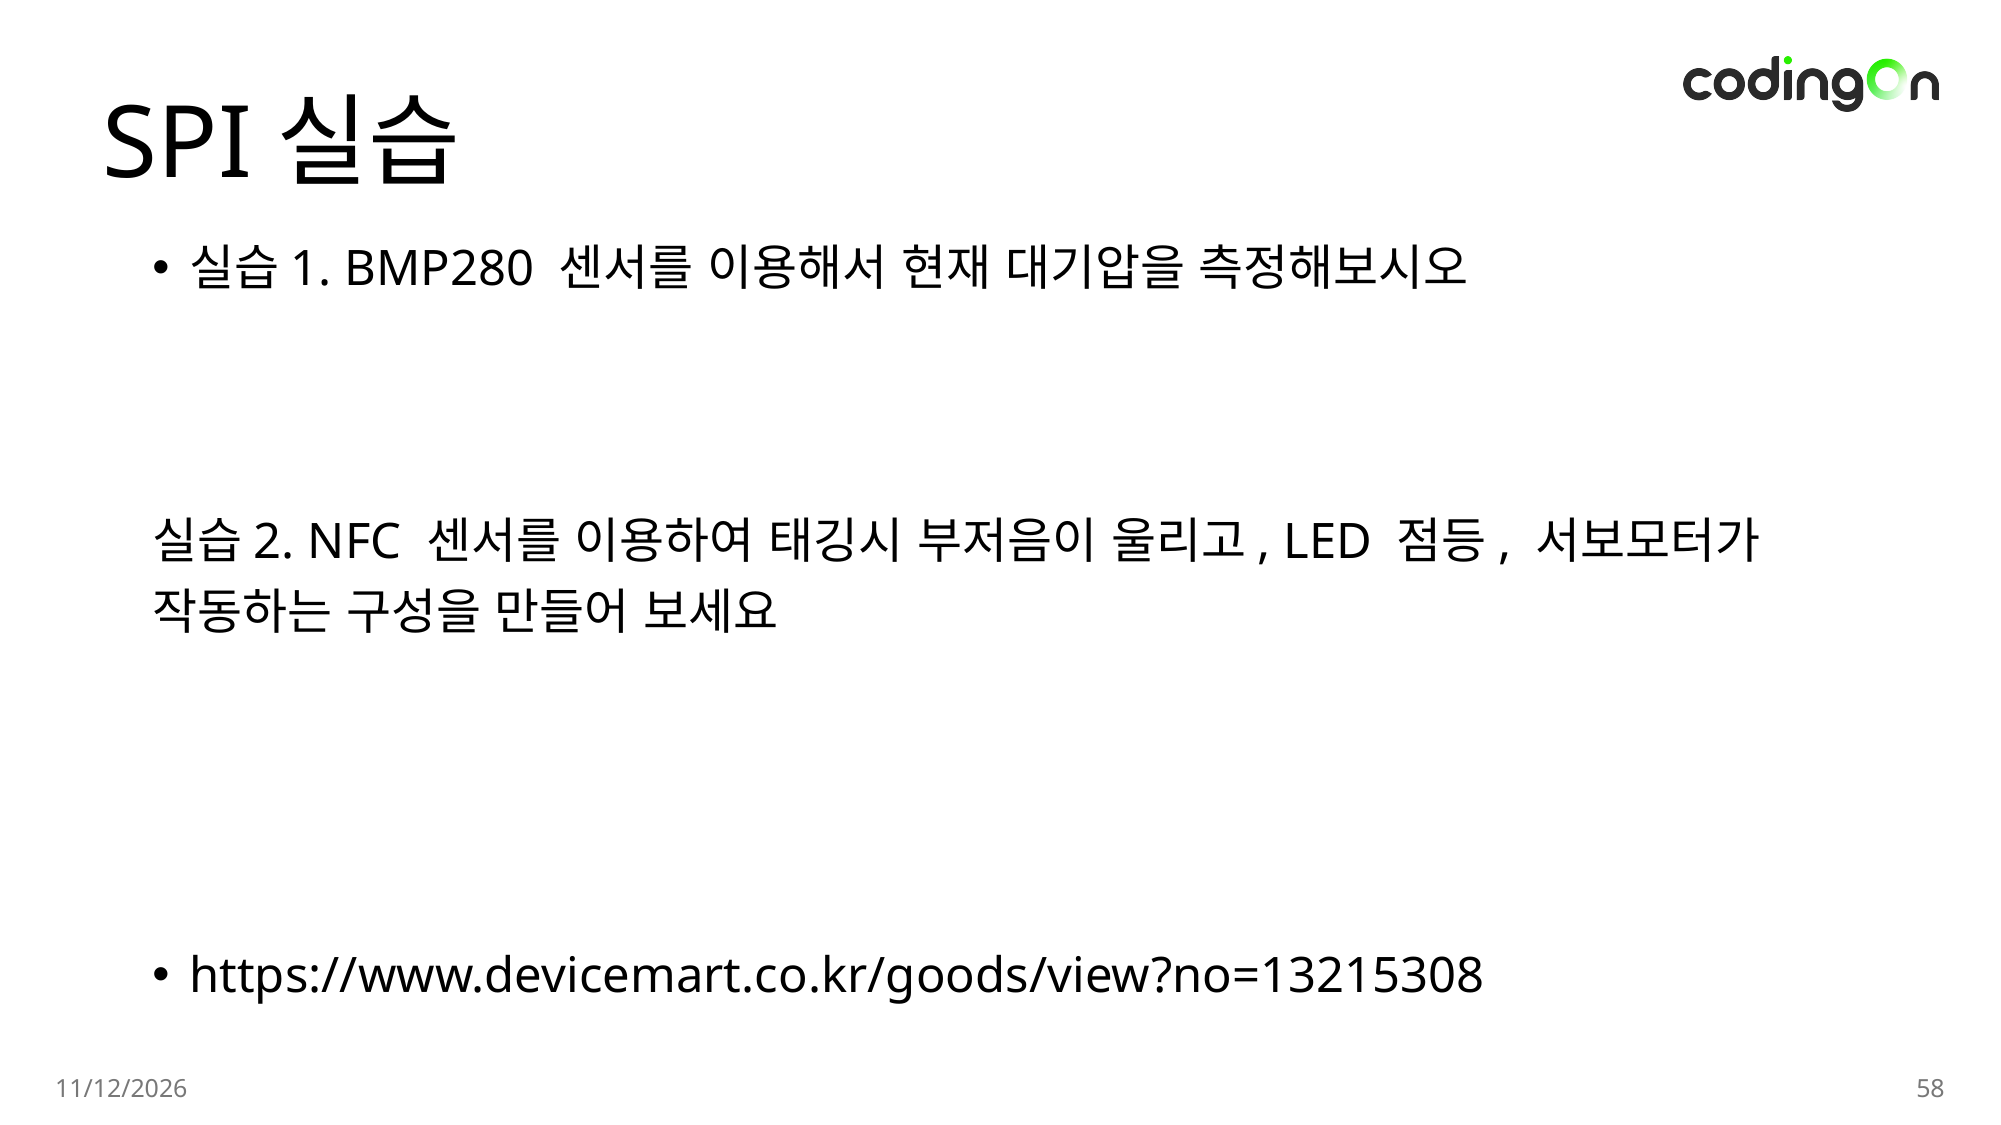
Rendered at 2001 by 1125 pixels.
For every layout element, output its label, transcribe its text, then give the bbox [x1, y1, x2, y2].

list 실습1. BMP280 센서를 이용해서 현재 대기압을 측정해보시오 실습2. NFC 센서를 이용하여 태깅시 부저음이 울리고, LED 점등, 서보모터가 작동하는 구성을 만들어 보세요 https://www.devicemart.co.kr/goods/view?no=13215308 [137, 217, 1863, 1014]
slide_number 58 [1509, 1059, 1960, 1120]
title SPI실습 [87, 36, 1813, 255]
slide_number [40, 1059, 491, 1120]
picture [1813, 56, 1939, 112]
